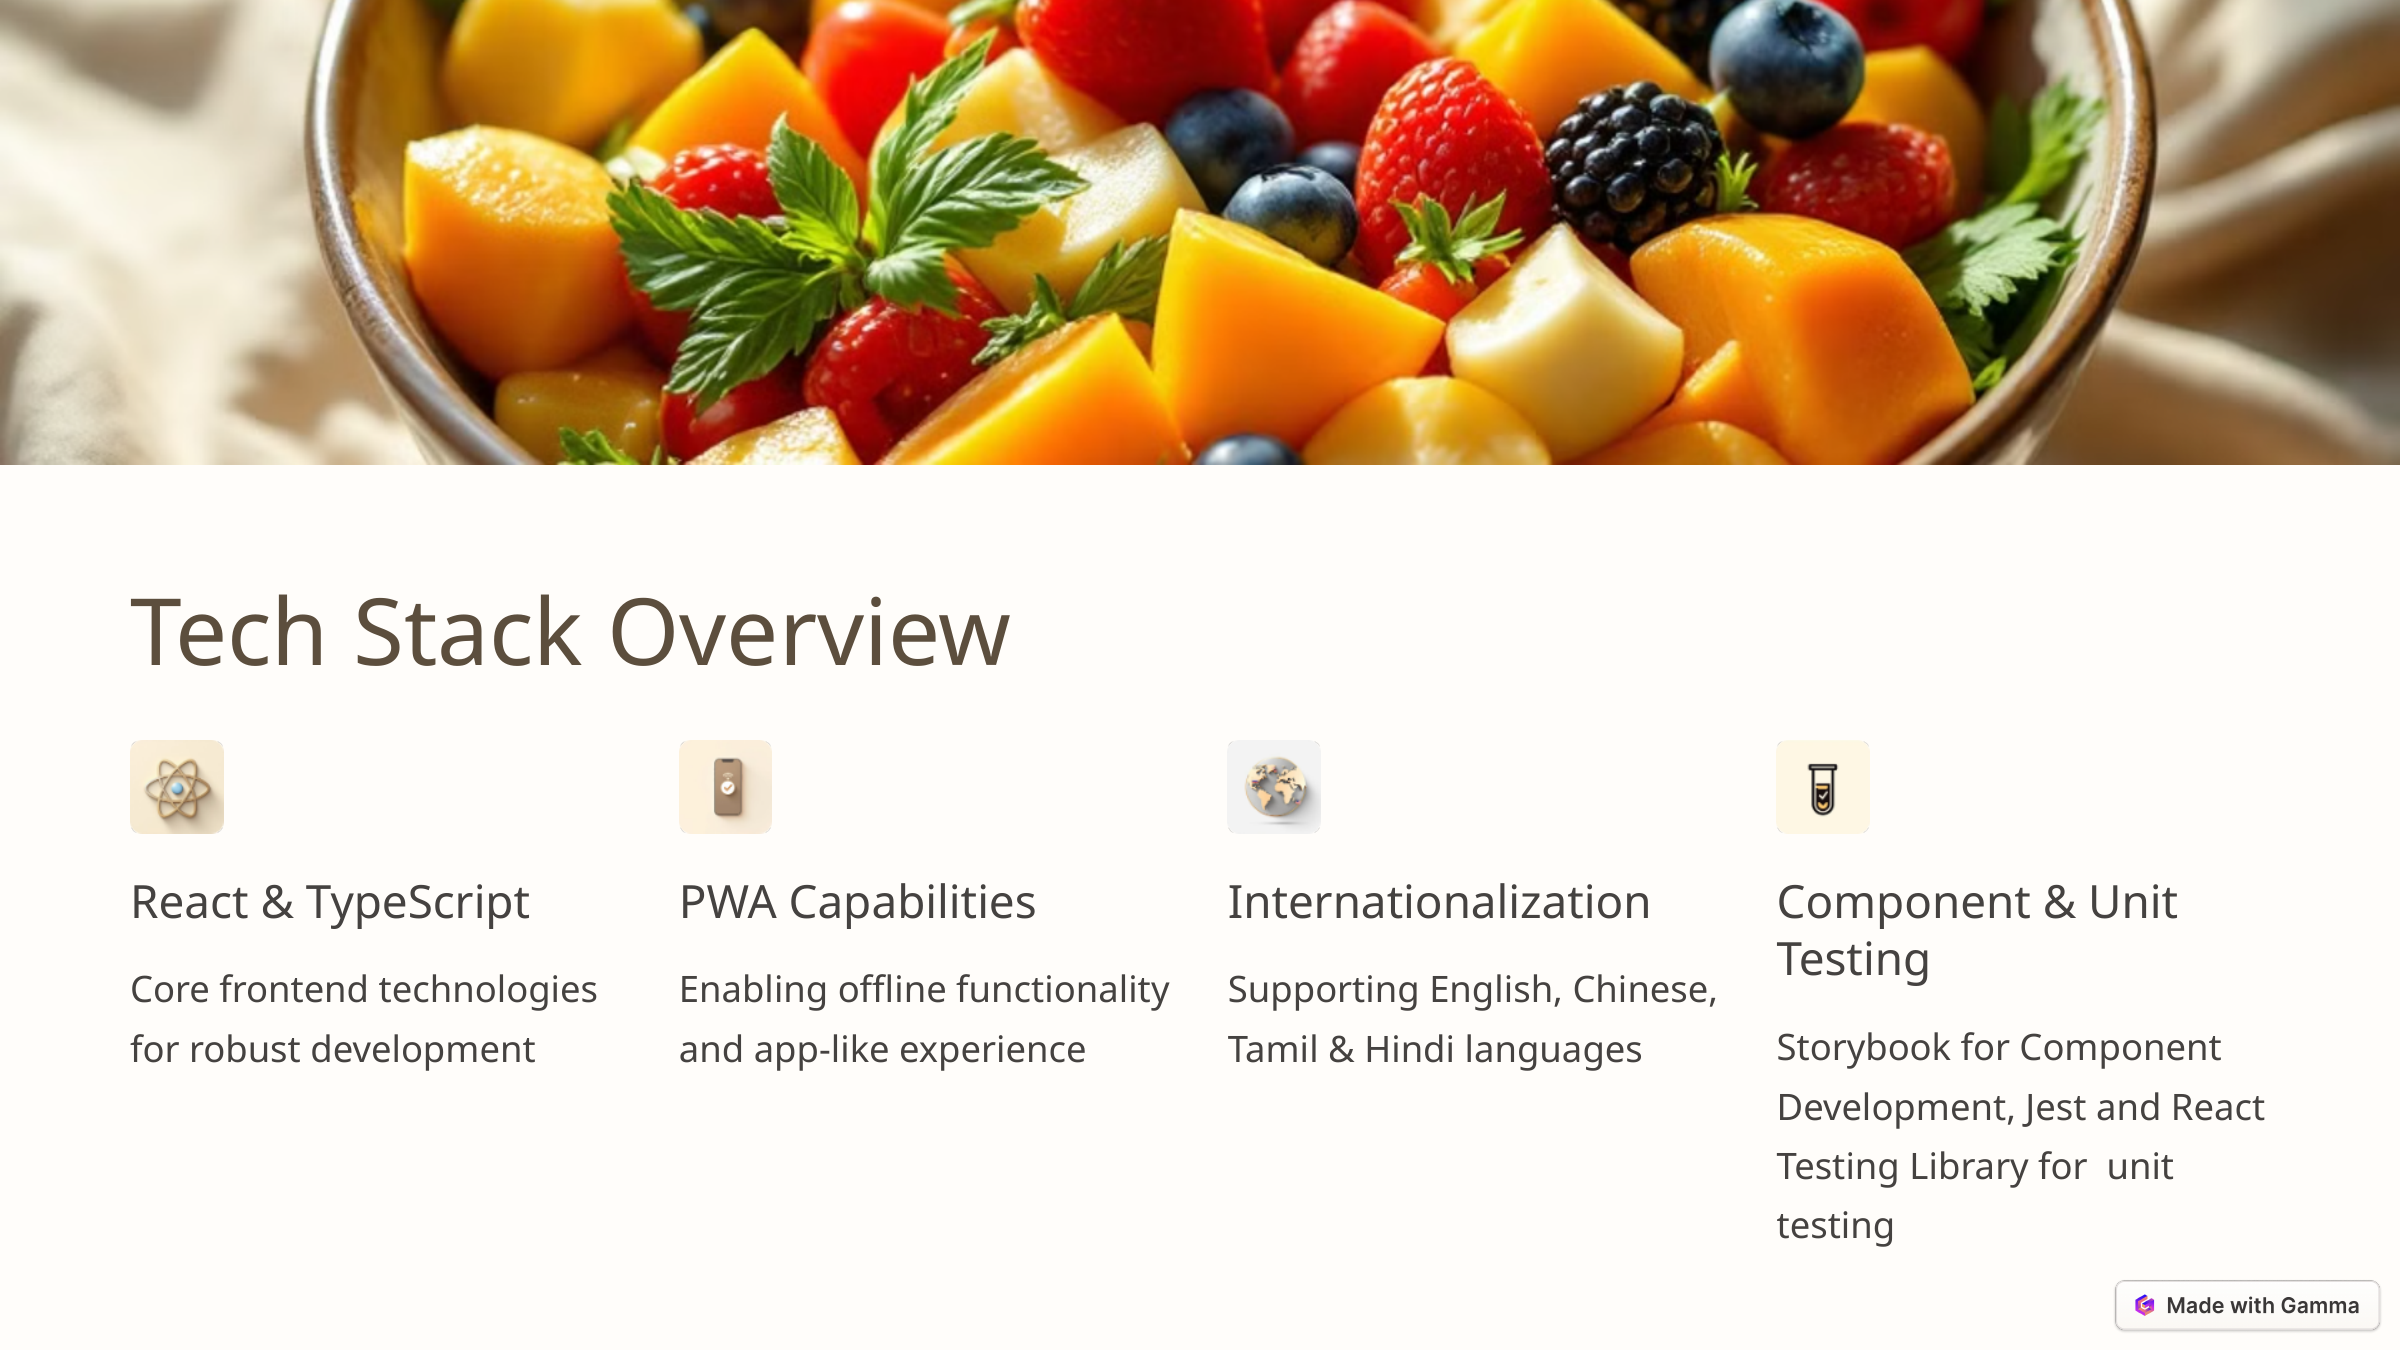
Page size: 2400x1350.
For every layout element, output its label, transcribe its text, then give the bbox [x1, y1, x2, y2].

picture [2106, 1271, 2389, 1339]
picture [1227, 740, 1321, 834]
text_box Enabling offline functionality and app-like experience [679, 950, 1173, 1070]
text_box Component & Unit Testing [1776, 870, 2270, 987]
text_box Storybook for Component Development, Jest and React Testing Library for unit testing [1776, 1008, 2270, 1247]
picture [678, 740, 773, 834]
text_box Internationalization [1227, 870, 1704, 929]
text_box React & TypeScript [130, 870, 596, 929]
picture [0, 0, 2400, 466]
text_box PWA Capabilities [678, 870, 1145, 929]
text_box Core frontend technologies for robust development [130, 950, 624, 1070]
picture [1776, 740, 1870, 834]
text_box Tech Stack Overview [130, 568, 1128, 685]
text_box Supporting English, Chinese, Tamil & Hindi languages [1227, 950, 1721, 1070]
picture [130, 740, 224, 834]
